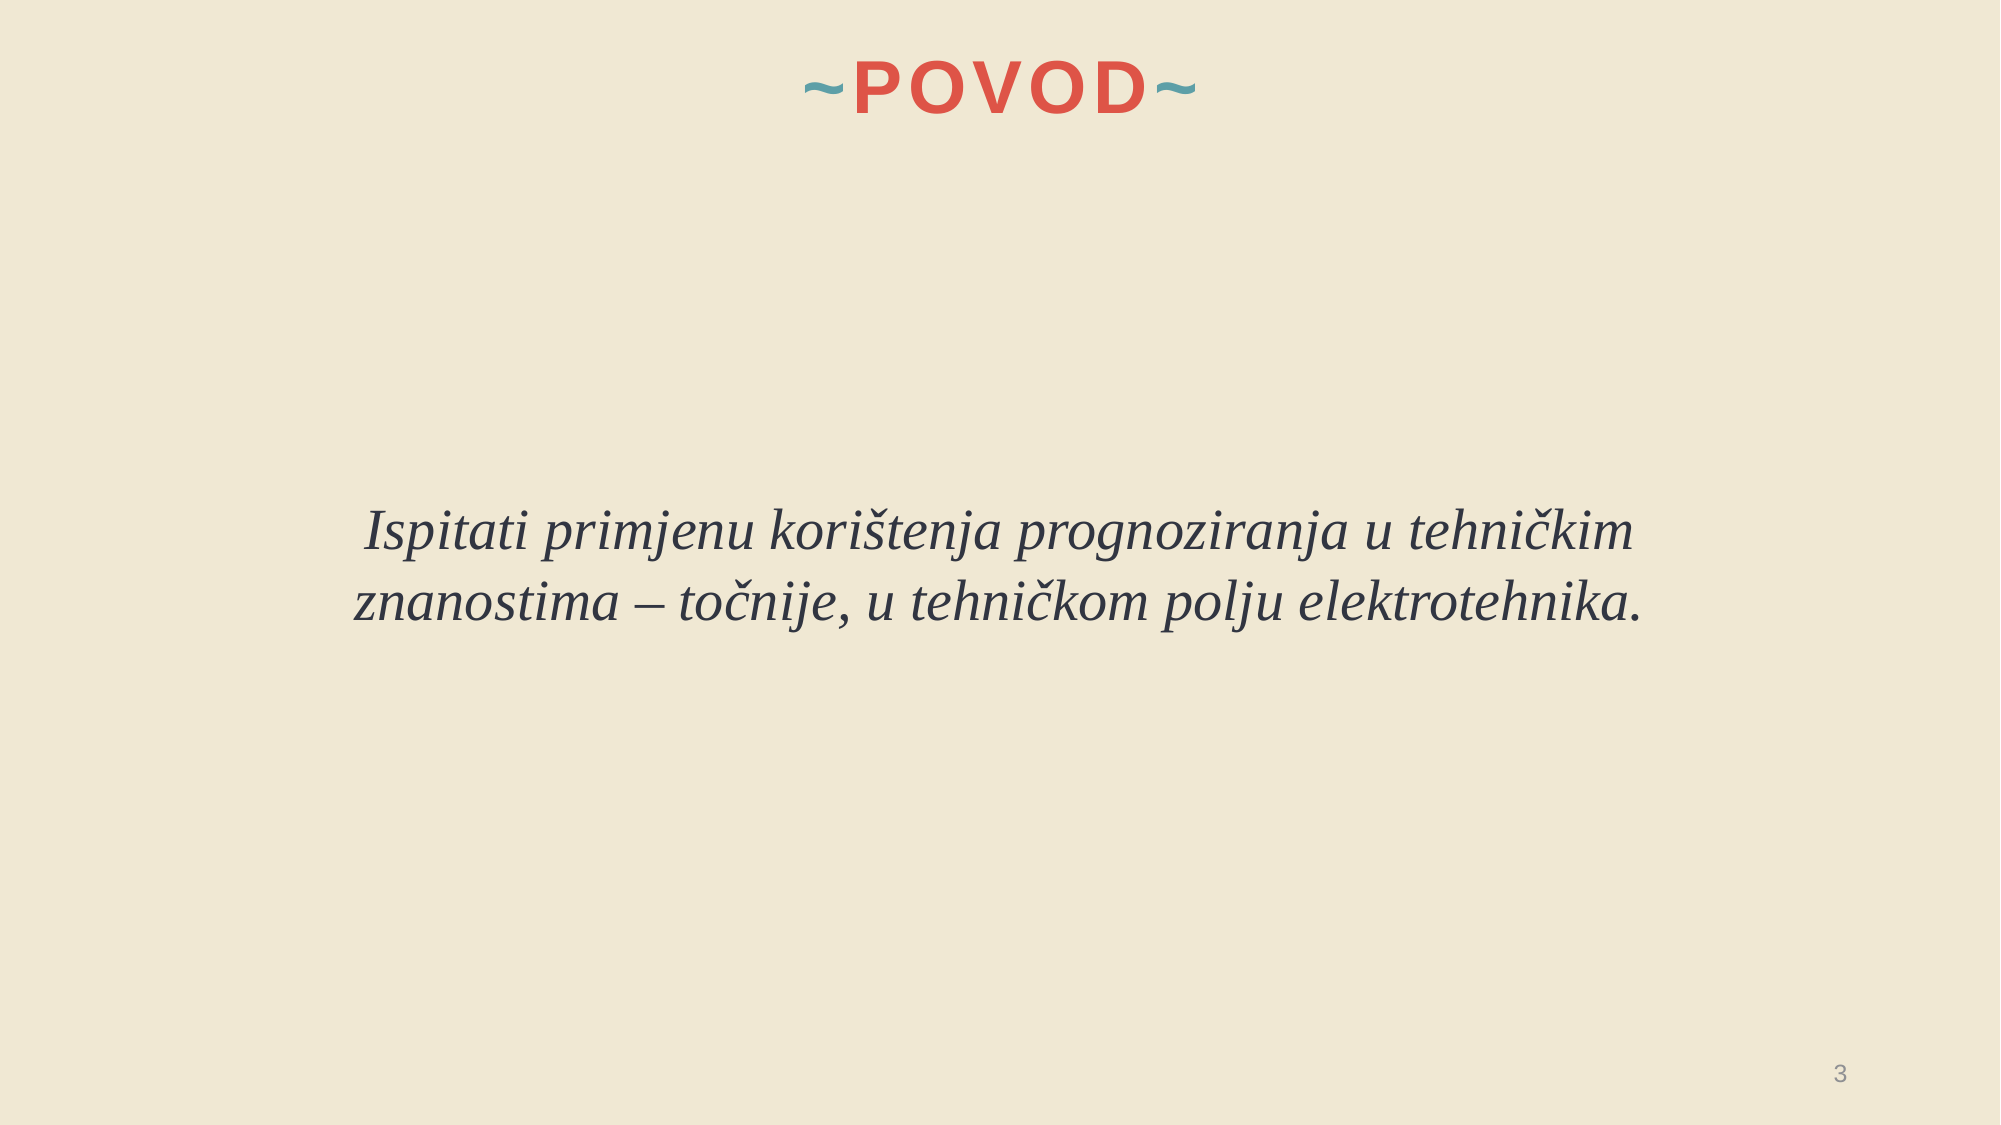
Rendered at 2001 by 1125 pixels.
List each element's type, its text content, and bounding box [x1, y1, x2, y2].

slide_number 3 [1412, 1042, 1863, 1103]
text_box Ispitati primjenu korištenja prognoziranja u tehničkim znanostima – točnije, u tehničkom polju elektrotehnika. [296, 484, 1703, 639]
text_box ~povod~ [765, 31, 1235, 136]
